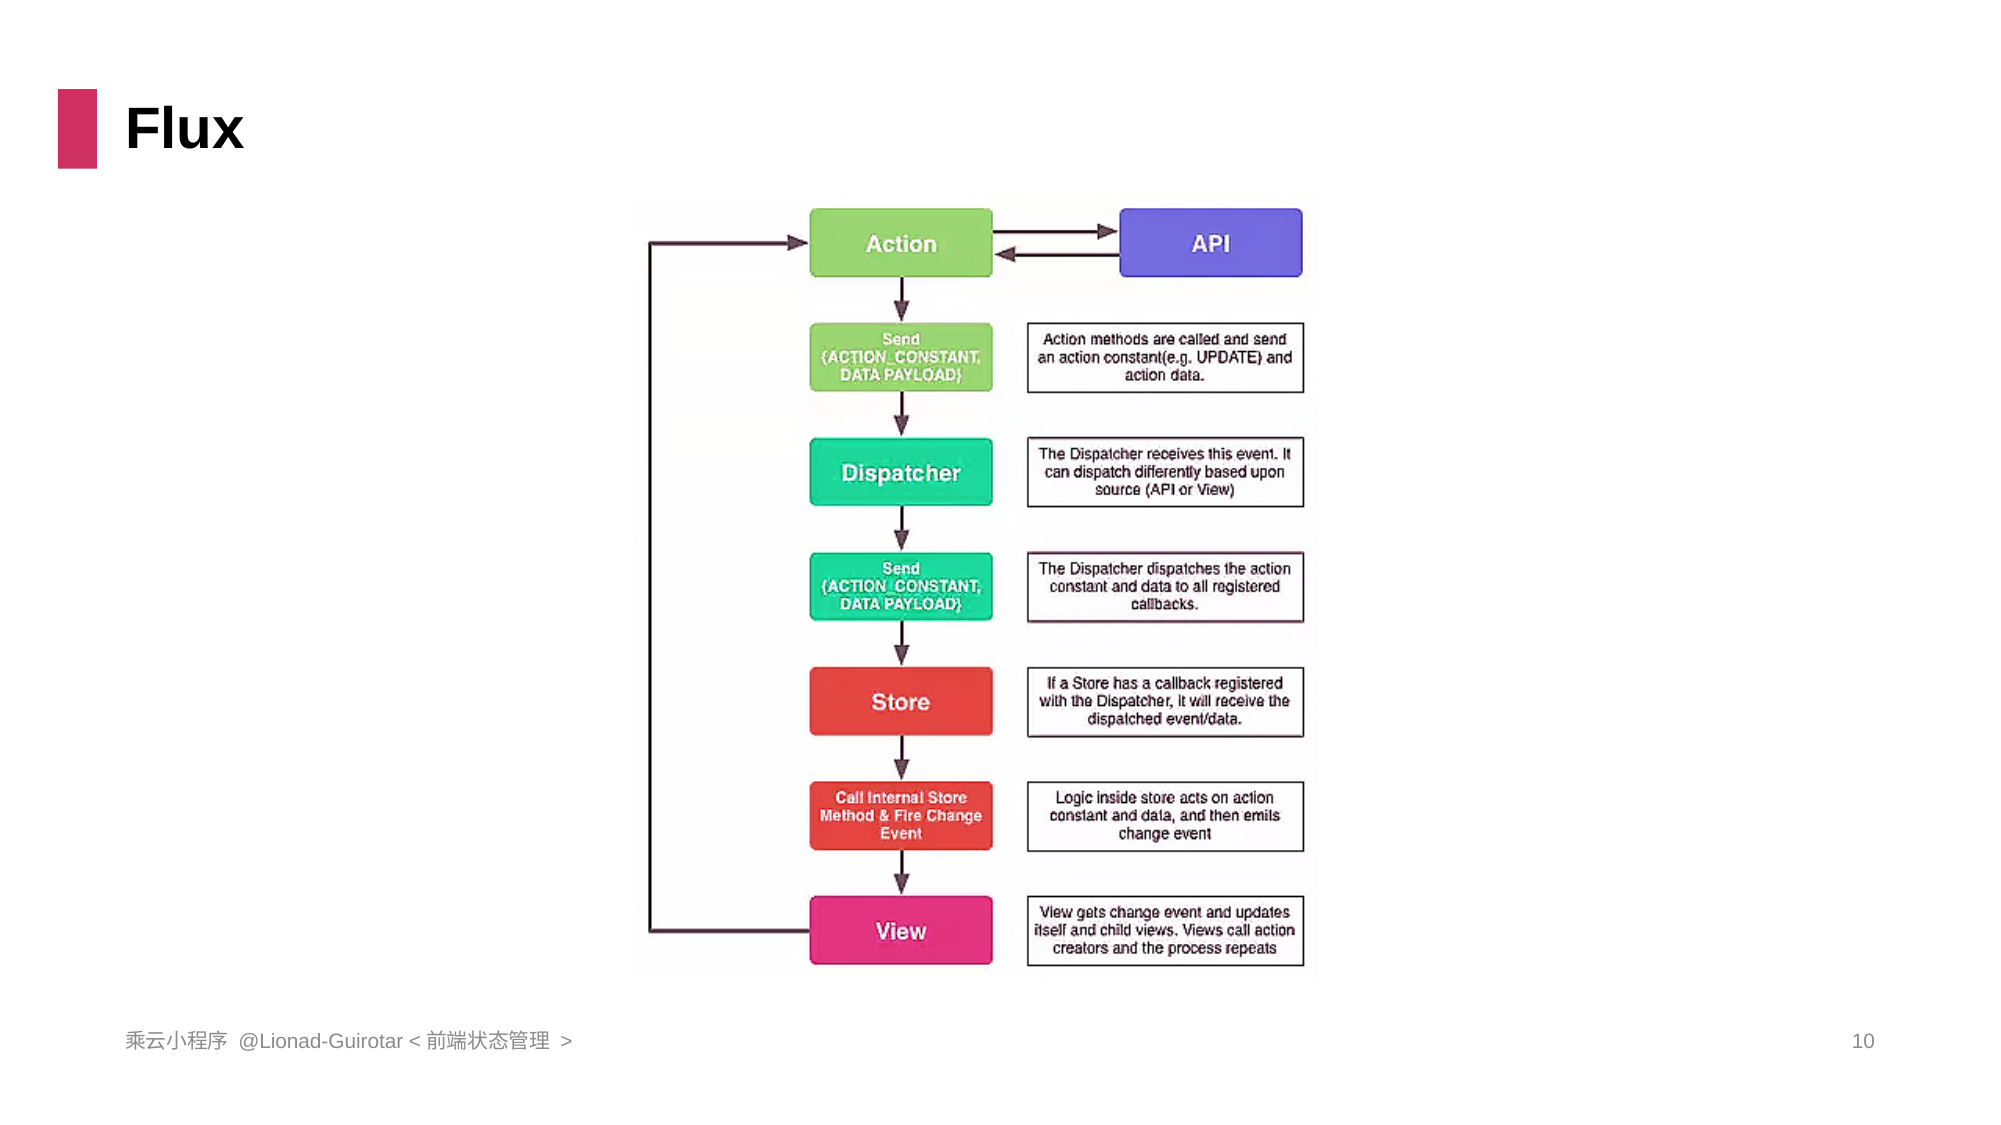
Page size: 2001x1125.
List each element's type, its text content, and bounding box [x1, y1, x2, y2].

footer 乘云小程序 @Lionad-Guirotar <前端状态管理 > [109, 1023, 790, 1058]
text_box [57, 88, 98, 170]
title Flux [109, 0, 1890, 169]
slide_number 10 [1412, 1023, 1890, 1058]
picture [633, 196, 1317, 979]
